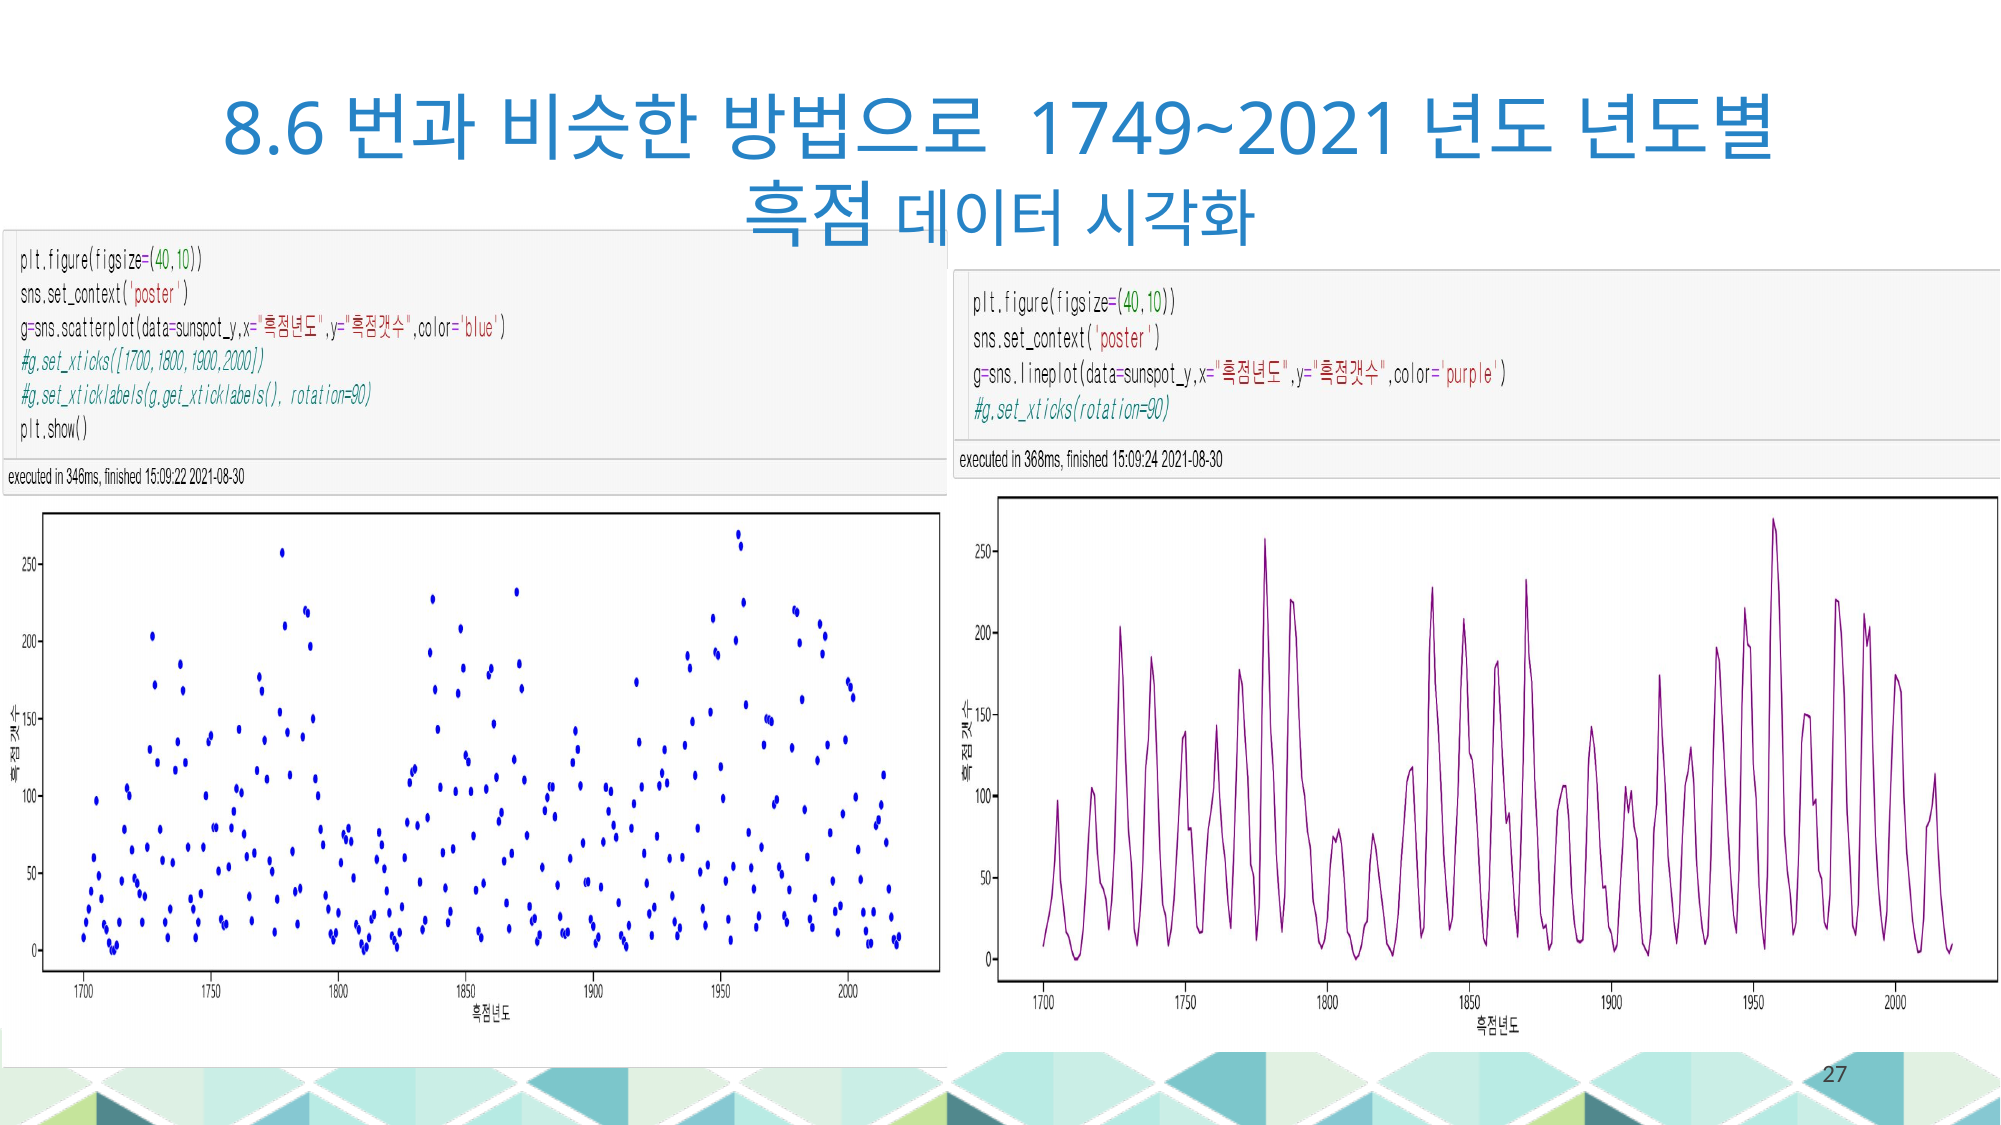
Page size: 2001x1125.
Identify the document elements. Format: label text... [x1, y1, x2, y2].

title 8.6번과 비슷한 방법으로 1749~2021년도 년도별 흑점 데이터 시각화 [137, 59, 1864, 269]
slide_number 27 [1412, 1052, 1863, 1103]
picture [0, 0, 2001, 1125]
